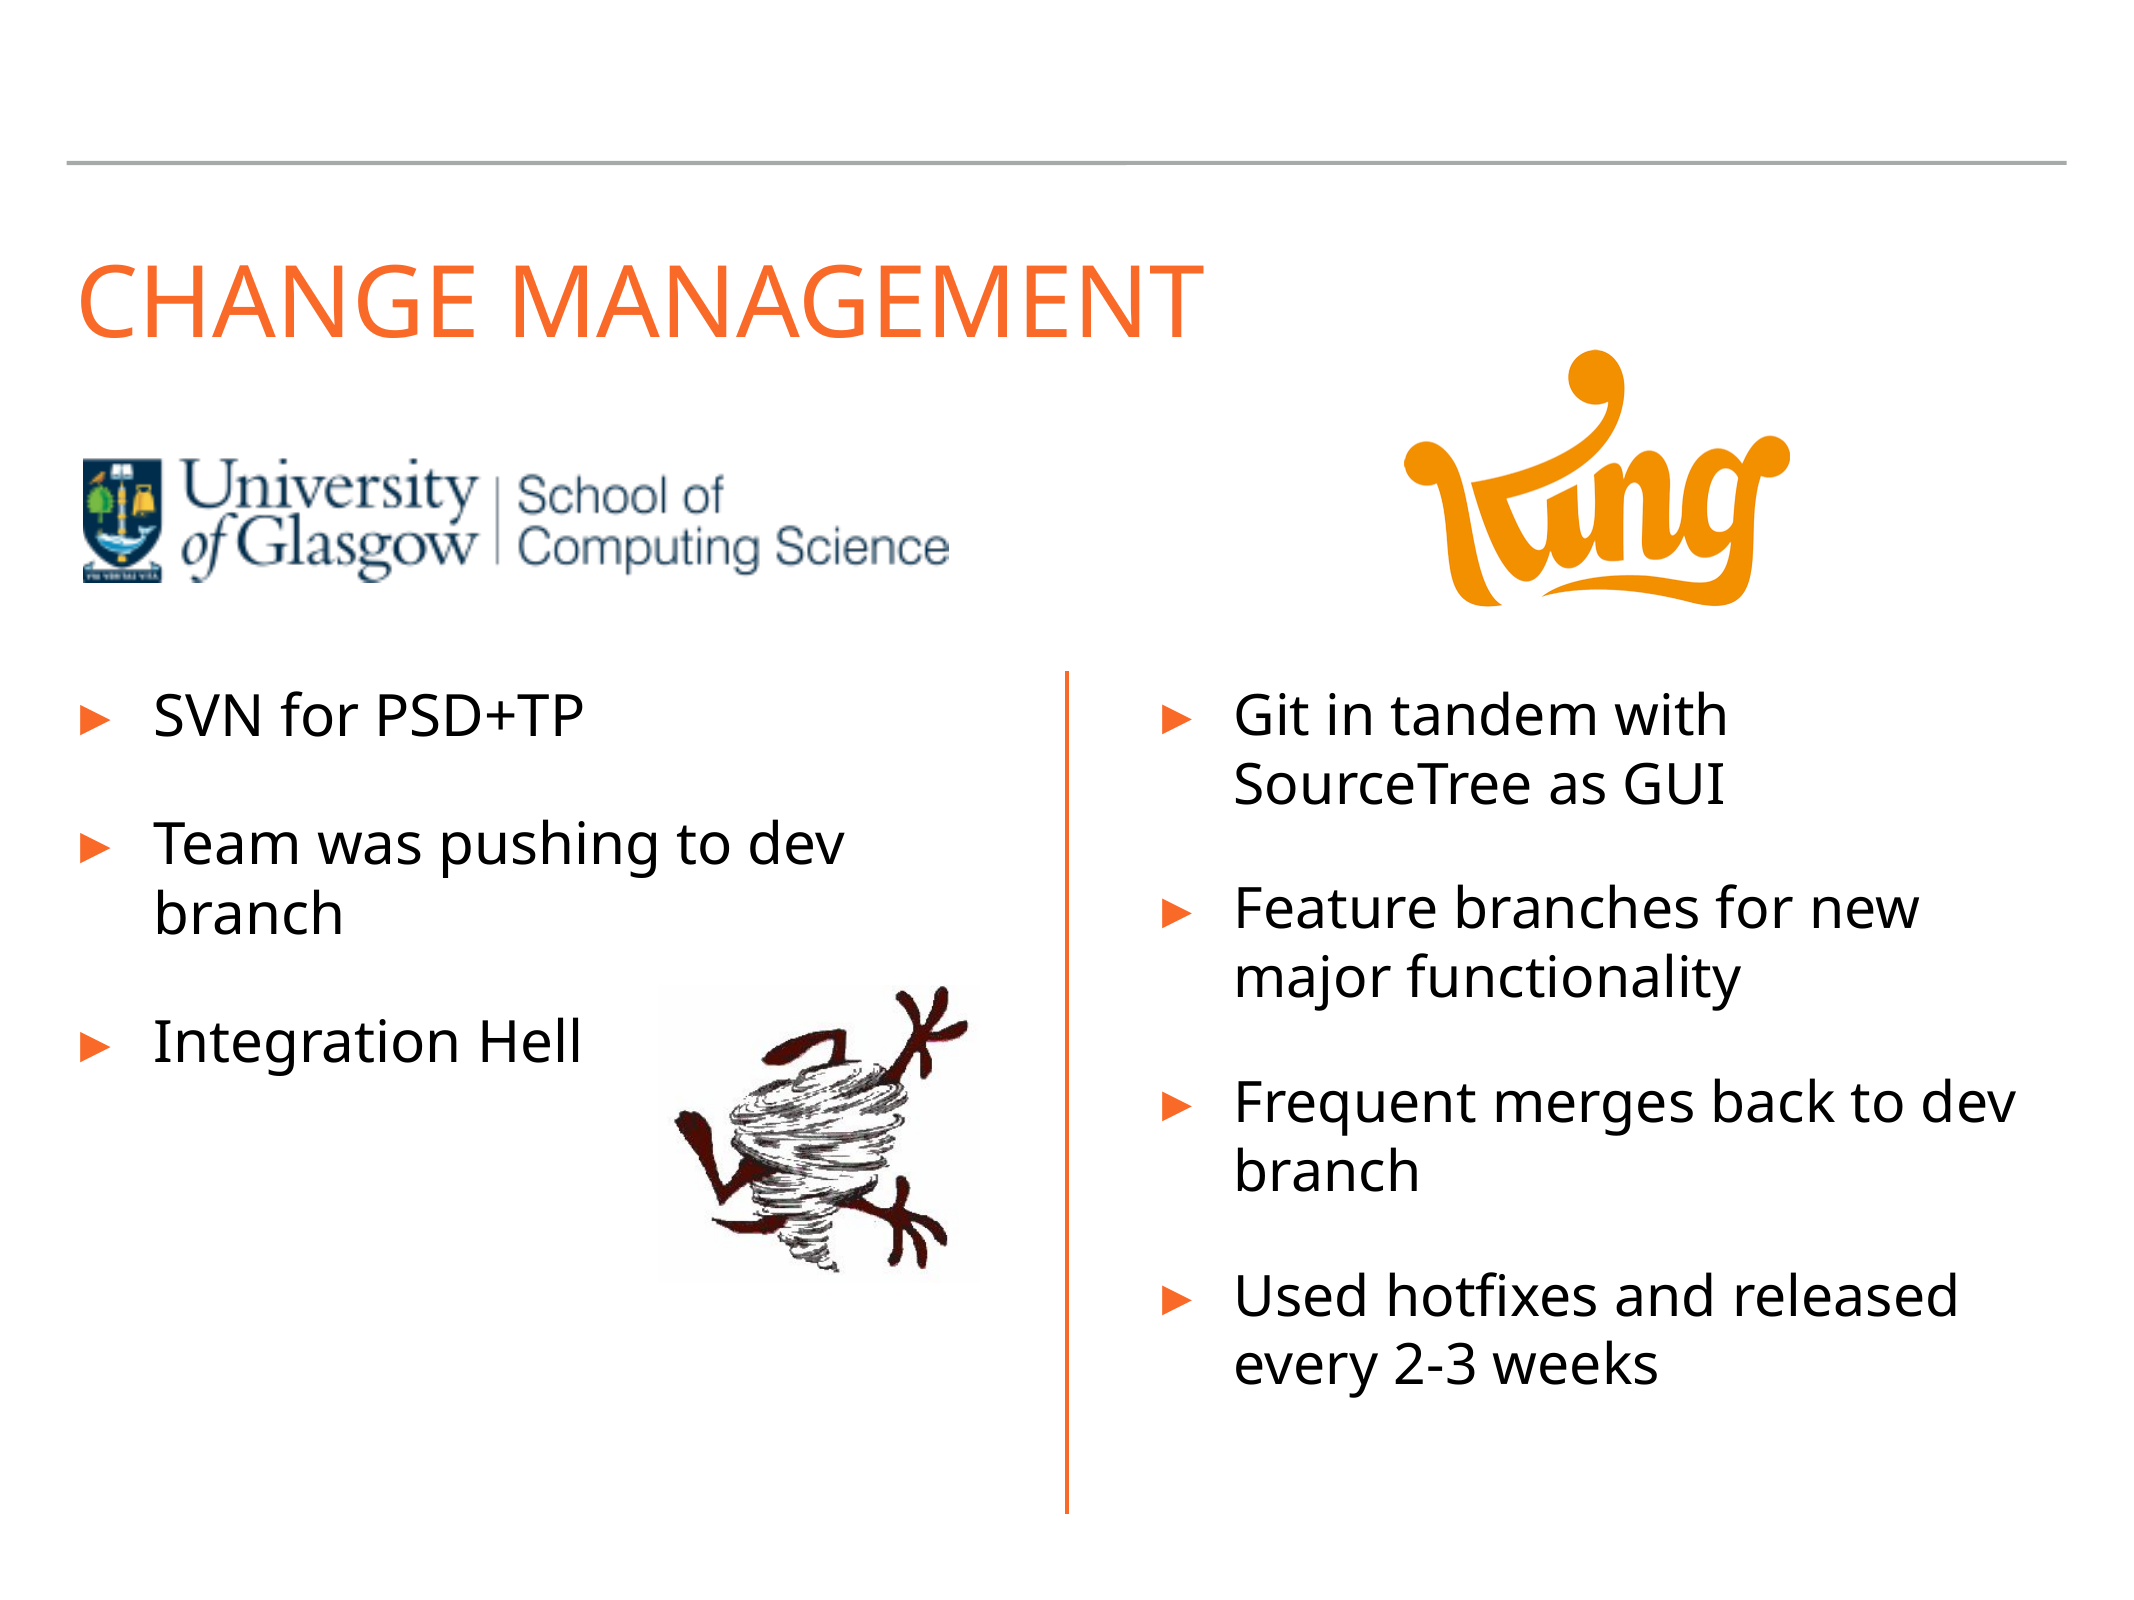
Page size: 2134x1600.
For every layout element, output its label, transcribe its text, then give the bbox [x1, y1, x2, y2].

title Change management [66, 251, 2068, 372]
text_box SVN for PSD+TP Team was pushing to dev branch Integration Hell [72, 669, 959, 1276]
picture [82, 457, 949, 584]
picture [1403, 349, 1791, 608]
picture [658, 984, 980, 1283]
text_box Git in tandem with SourceTree as GUI Feature branches for new major functionality Frequent merges back to dev branch Used hotfixes and released every 2-3 weeks [1153, 669, 2041, 1485]
